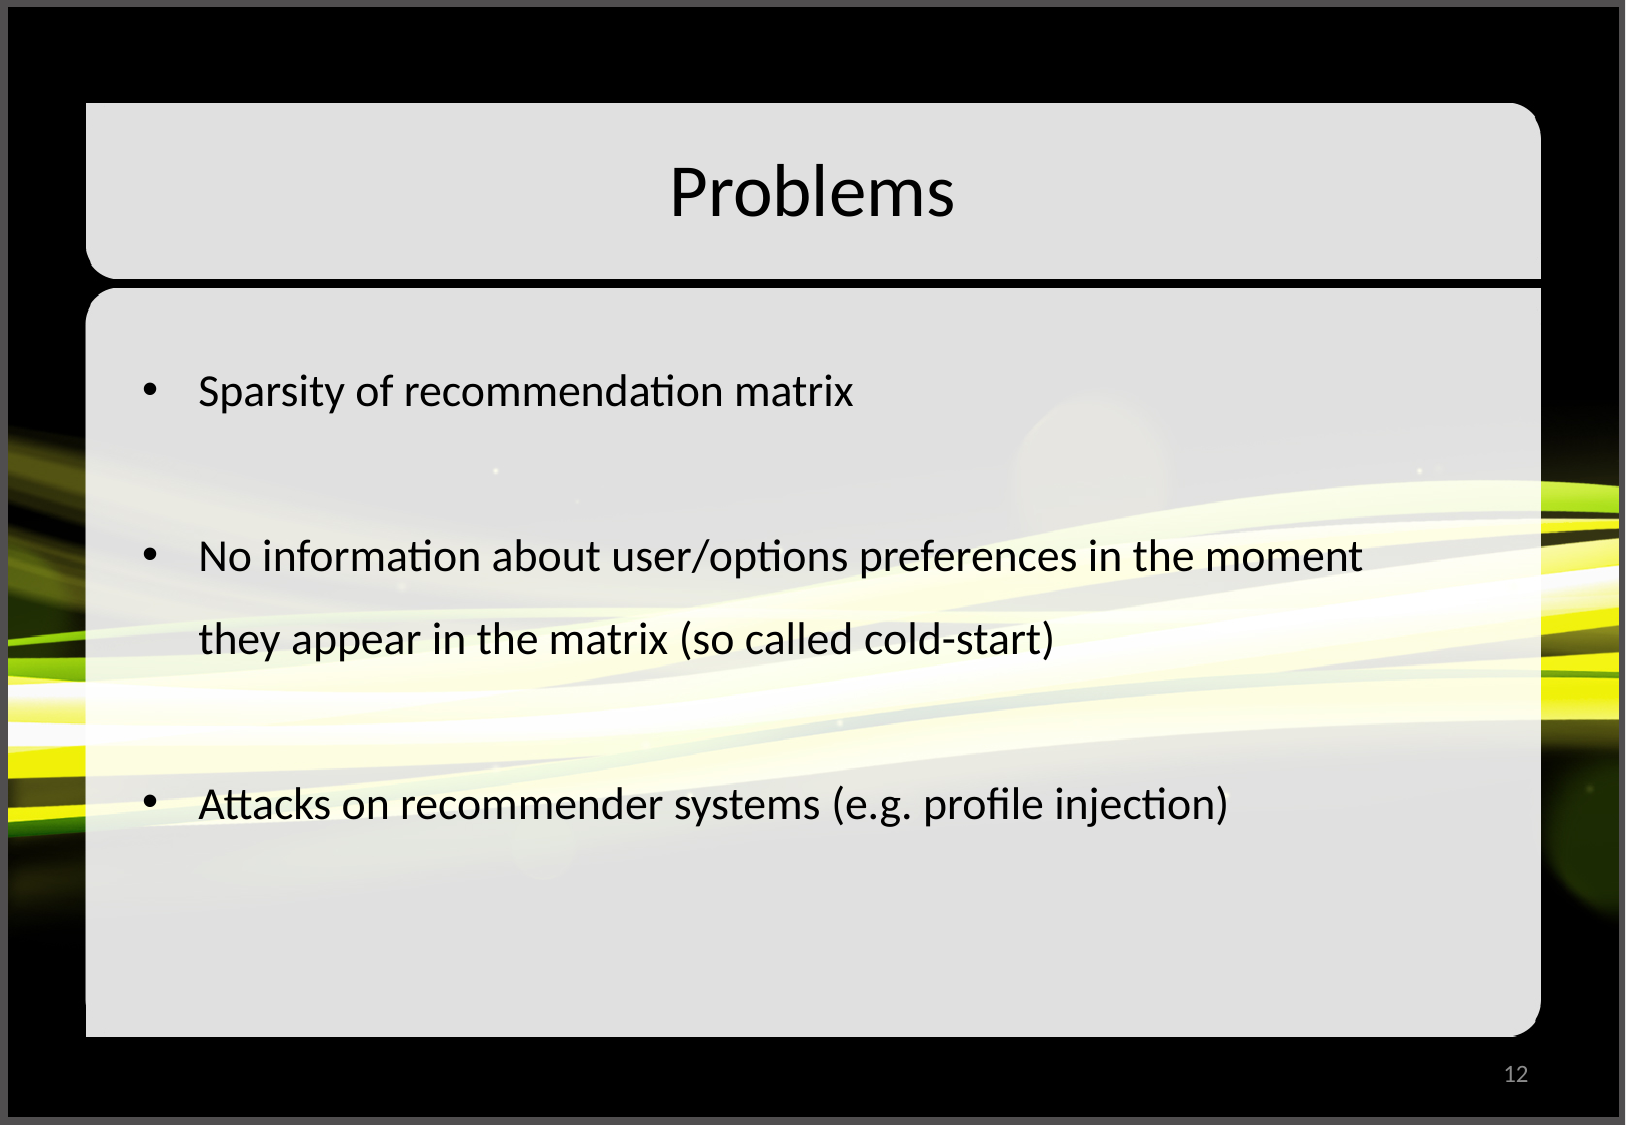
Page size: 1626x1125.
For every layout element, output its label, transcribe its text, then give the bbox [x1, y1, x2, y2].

slide_number 12 [1164, 1042, 1544, 1103]
title Problems [80, 107, 1544, 266]
picture [0, 0, 1626, 1125]
text_box Sparsity of recommendation matrix No information about user/options preferences in the moment they appear in the matrix (so called cold-start) Attacks on recommender systems (e.g. profile injection) [127, 326, 1427, 836]
